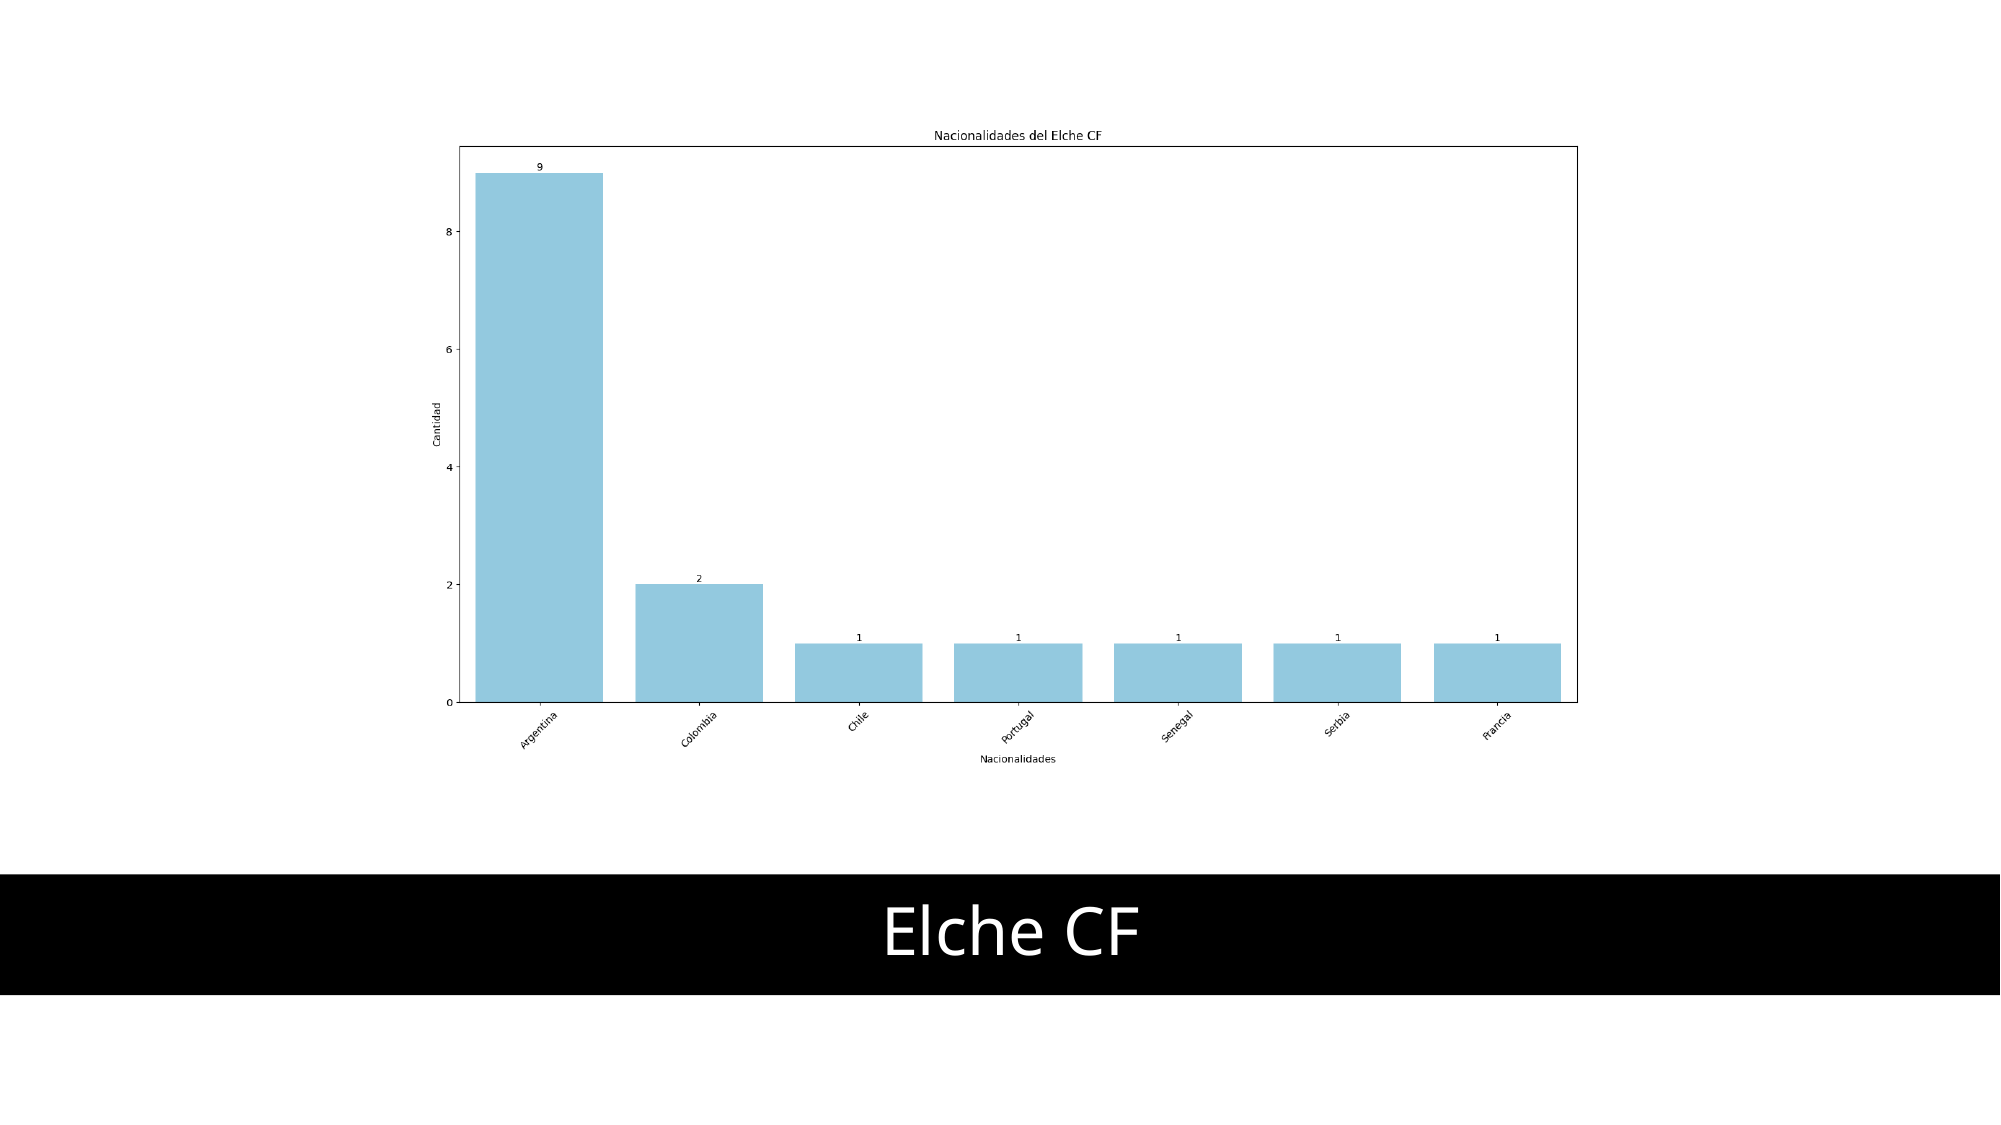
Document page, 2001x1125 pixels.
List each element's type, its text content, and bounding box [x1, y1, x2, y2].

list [278, 59, 1722, 782]
title Elche CF [91, 873, 1931, 996]
text_box [0, 873, 2000, 997]
